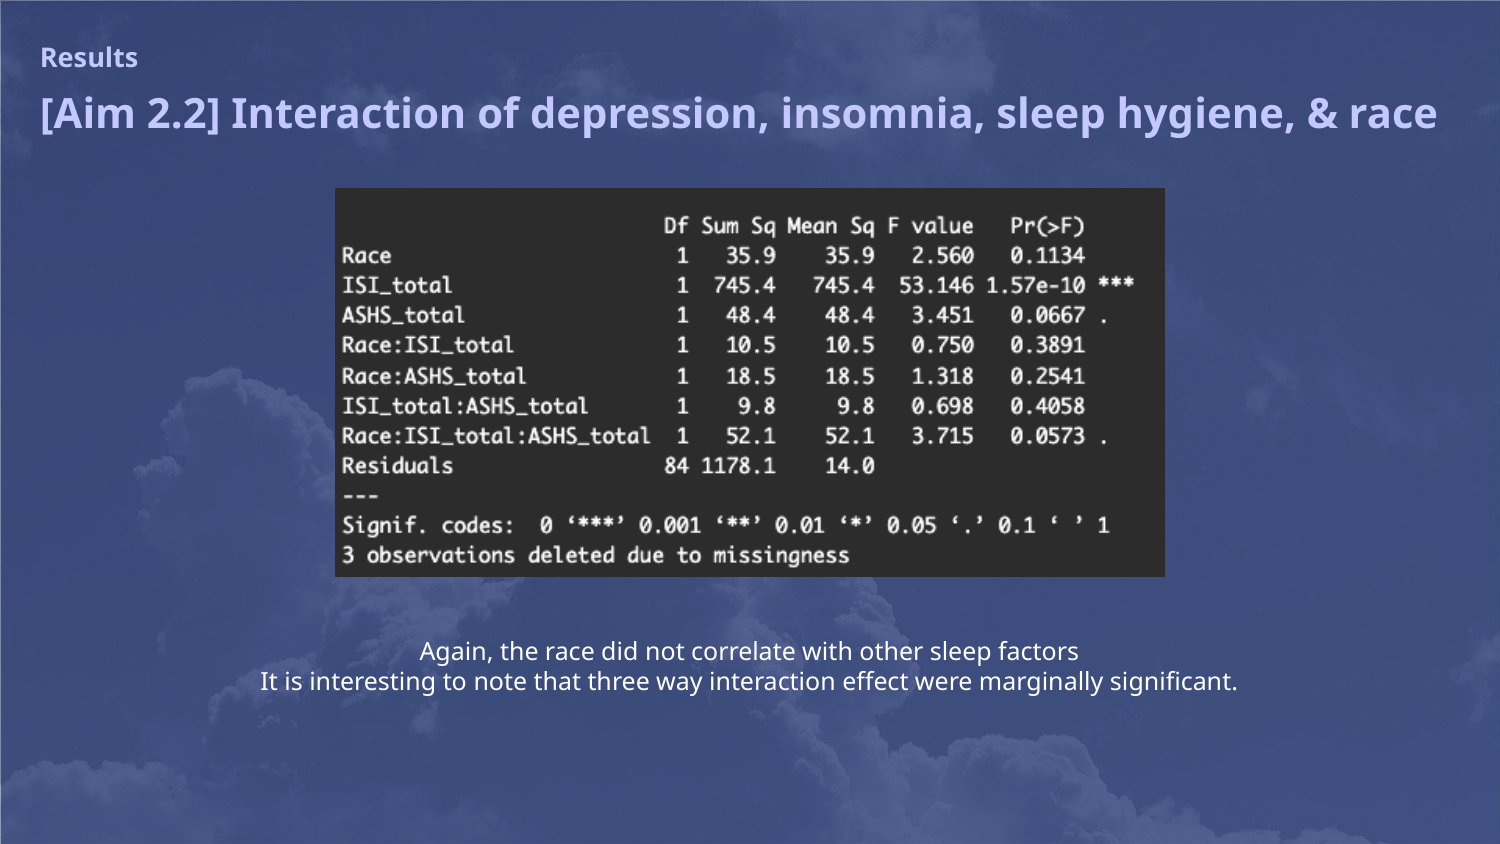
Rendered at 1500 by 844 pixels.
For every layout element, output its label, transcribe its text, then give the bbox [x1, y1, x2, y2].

title [Aim 2.2] Interaction of depression, insomnia, sleep hygiene, & race [24, 71, 1500, 166]
list Again, the race did not correlate with other sleep factors It is interesting to note that three way interaction effect were marginally significant. [118, 620, 1382, 715]
text_box Results [24, 24, 269, 88]
picture [0, 0, 1500, 844]
